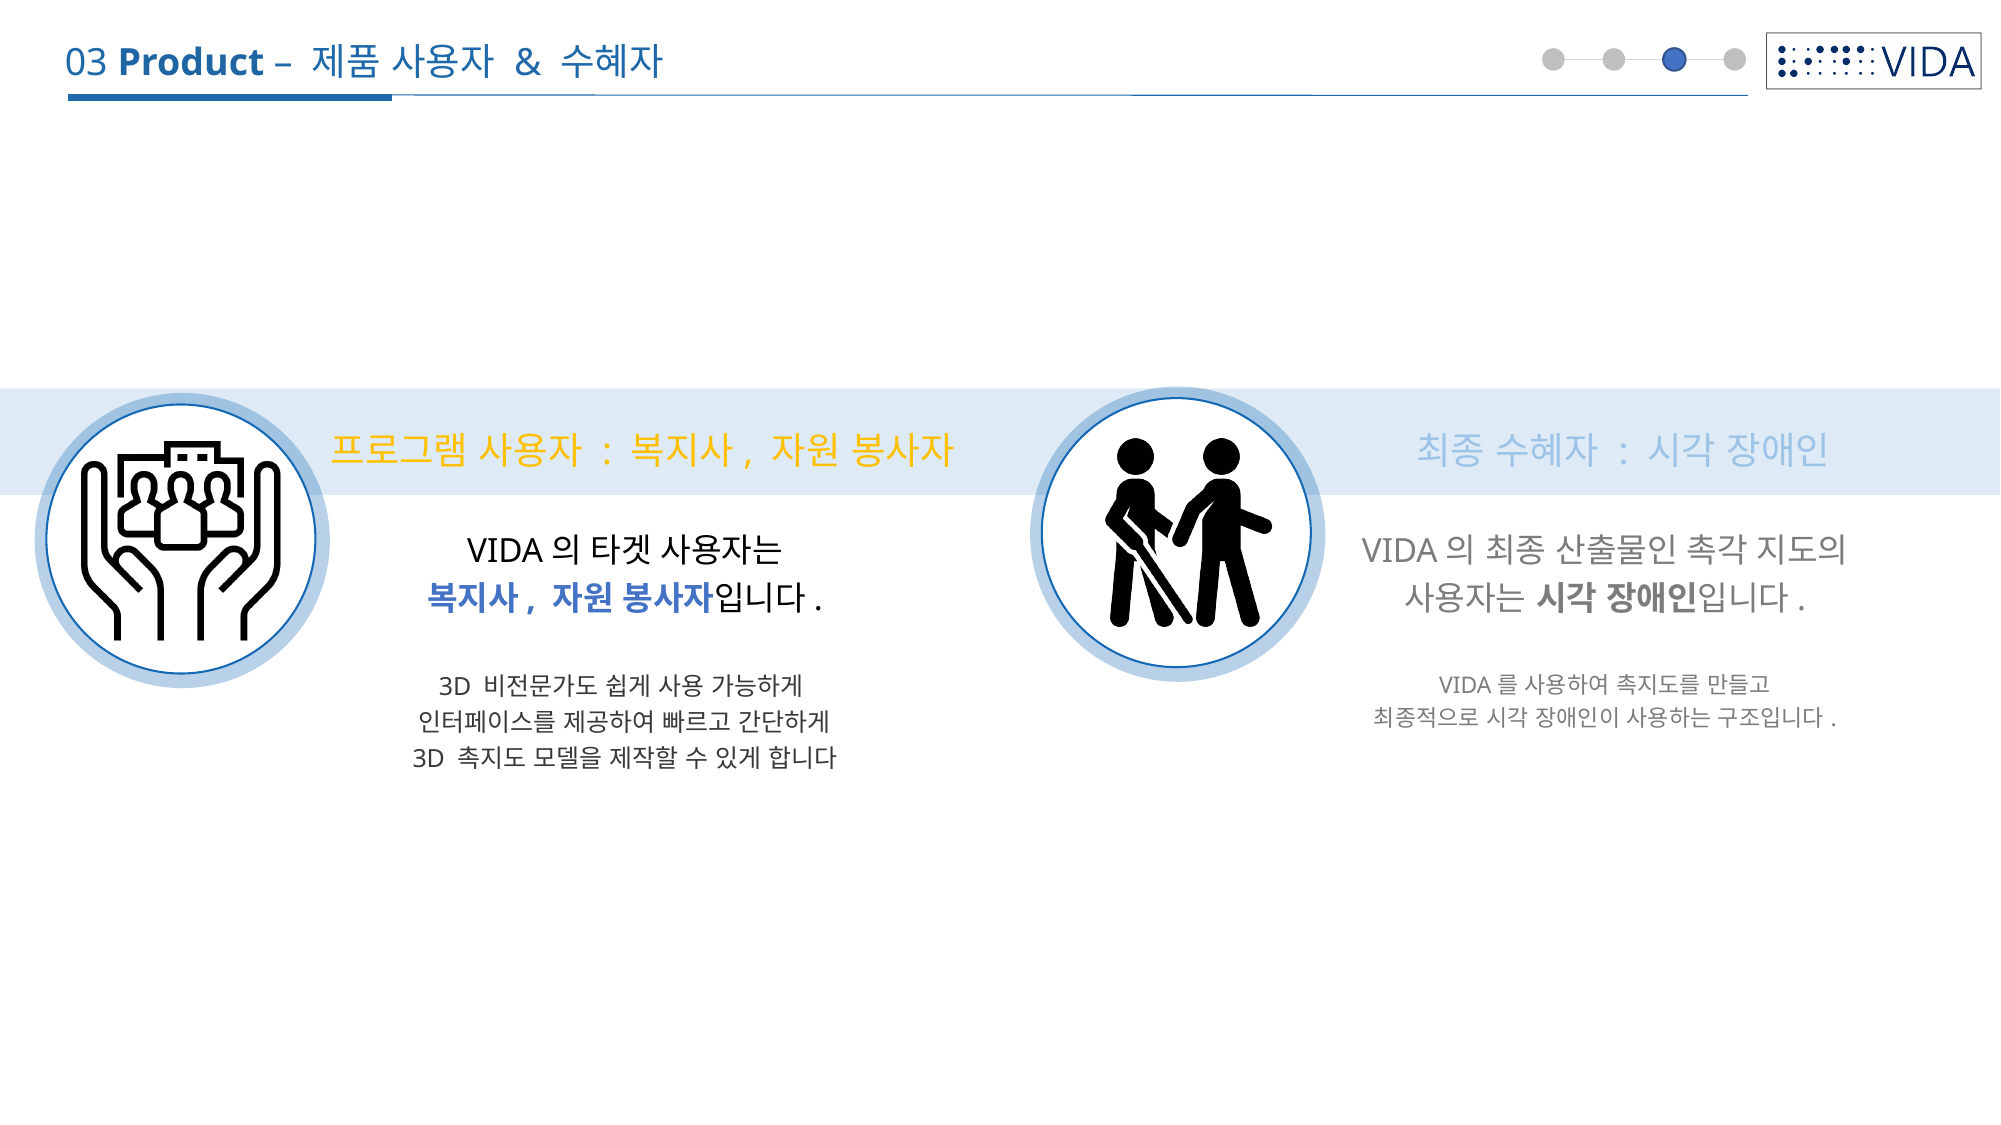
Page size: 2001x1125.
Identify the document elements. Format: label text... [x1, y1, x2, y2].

text_box 03 Product – 제품 사용자 & 수혜자 [49, 30, 778, 91]
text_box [1542, 48, 1746, 71]
picture [1748, 11, 2000, 111]
text_box [1326, 387, 2000, 496]
picture [1094, 438, 1283, 627]
text_box 최종 수혜자 : 시각 장애인 [1326, 419, 1991, 480]
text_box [1030, 386, 1326, 682]
text_box VIDA의 타겟 사용자는 복지사, 자원 봉사자입니다. 3D 비전문가도 쉽게 사용 가능하게 인터페이스를 제공하여 빠르고 간단하게 3D 촉지도 모델을 제작할 수 있게 합니다 [317, 513, 933, 781]
text_box [0, 387, 1030, 496]
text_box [34, 392, 330, 689]
text_box 프로그램 사용자 : 복지사, 자원 봉사자 [330, 419, 1011, 480]
text_box VIDA의 최종 산출물인 촉각 지도의 사용자는 시각 장애인입니다. VIDA를 사용하여 촉지도를 만들고 최종적으로 시각 장애인이 사용하는 구조입니다. [1297, 513, 1914, 739]
picture [74, 434, 287, 647]
